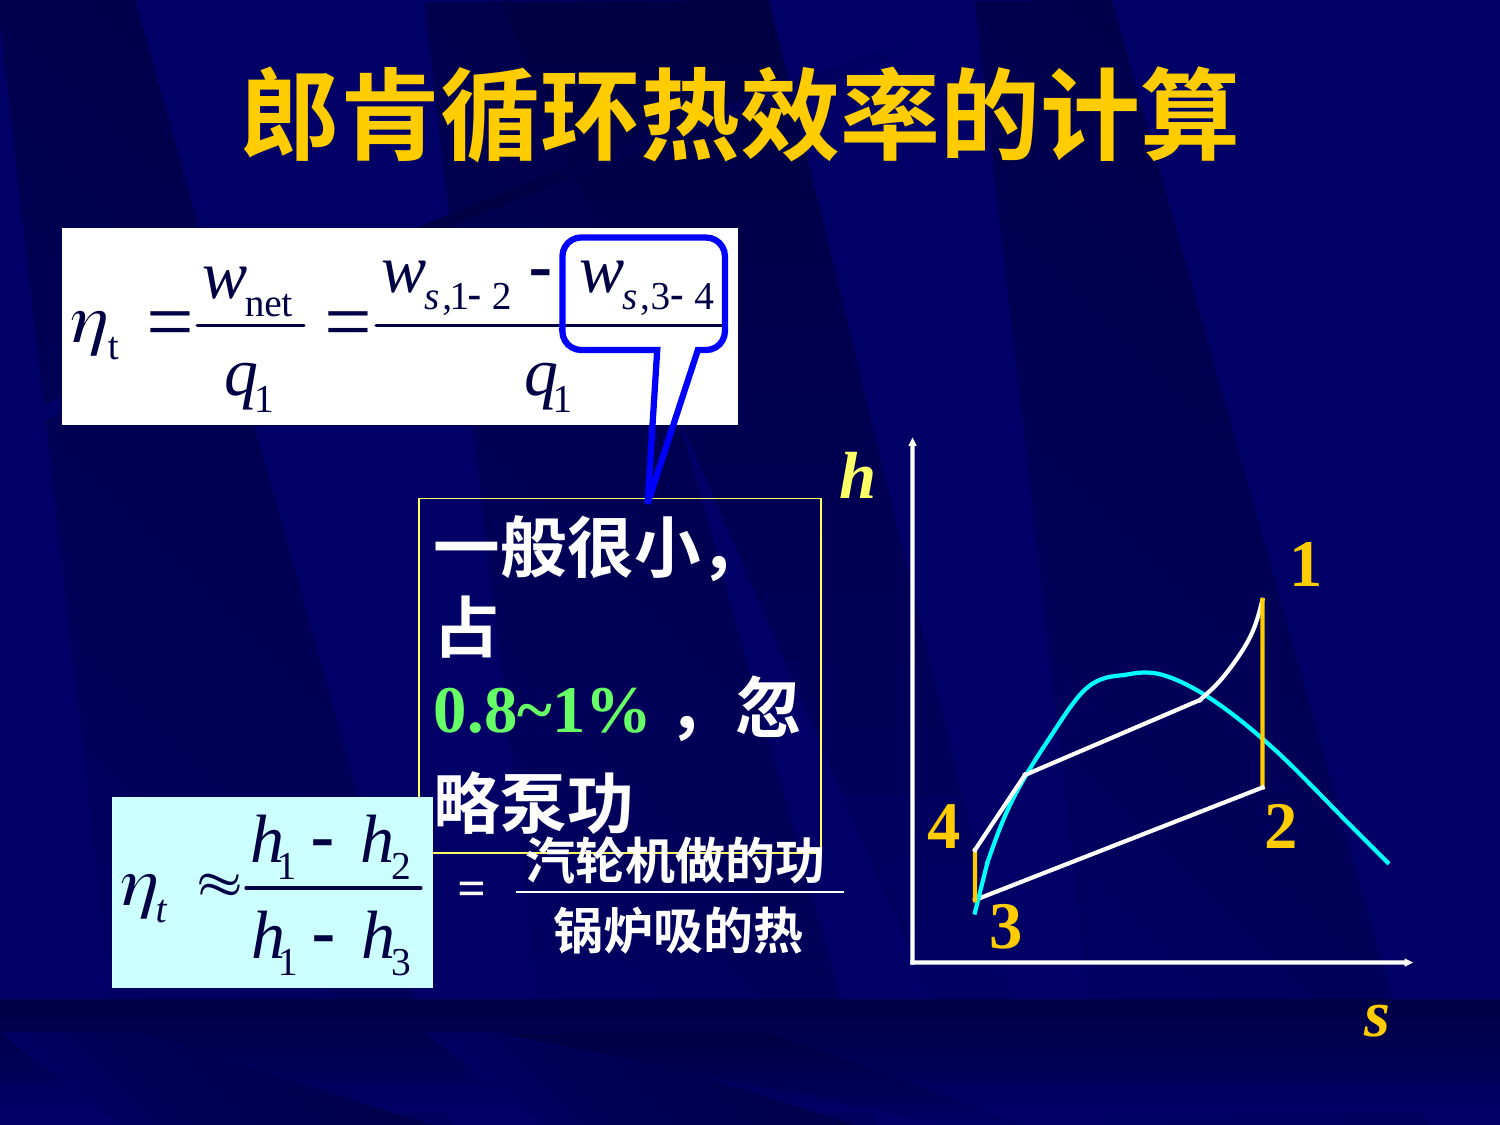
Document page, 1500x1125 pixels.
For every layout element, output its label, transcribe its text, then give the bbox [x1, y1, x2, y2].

text_box 2 [1249, 774, 1325, 870]
text_box h [824, 424, 900, 520]
text_box 3 [974, 874, 1050, 970]
text_box 4 [912, 774, 988, 870]
text_box [988, 675, 1125, 862]
text_box [1263, 739, 1301, 774]
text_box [112, 796, 434, 988]
text_box [1125, 672, 1262, 773]
text_box 1 [1274, 512, 1350, 608]
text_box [429, 821, 859, 969]
text_box [647, 425, 674, 504]
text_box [62, 228, 738, 425]
text_box [908, 437, 917, 774]
text_box [1325, 799, 1388, 863]
text_box 一般很小，占0.8~1%，忽略泵功 [419, 498, 821, 821]
text_box s [1349, 962, 1425, 1058]
text_box [1199, 600, 1262, 700]
title 郎肯循环热效率的计算 [112, 45, 1388, 181]
